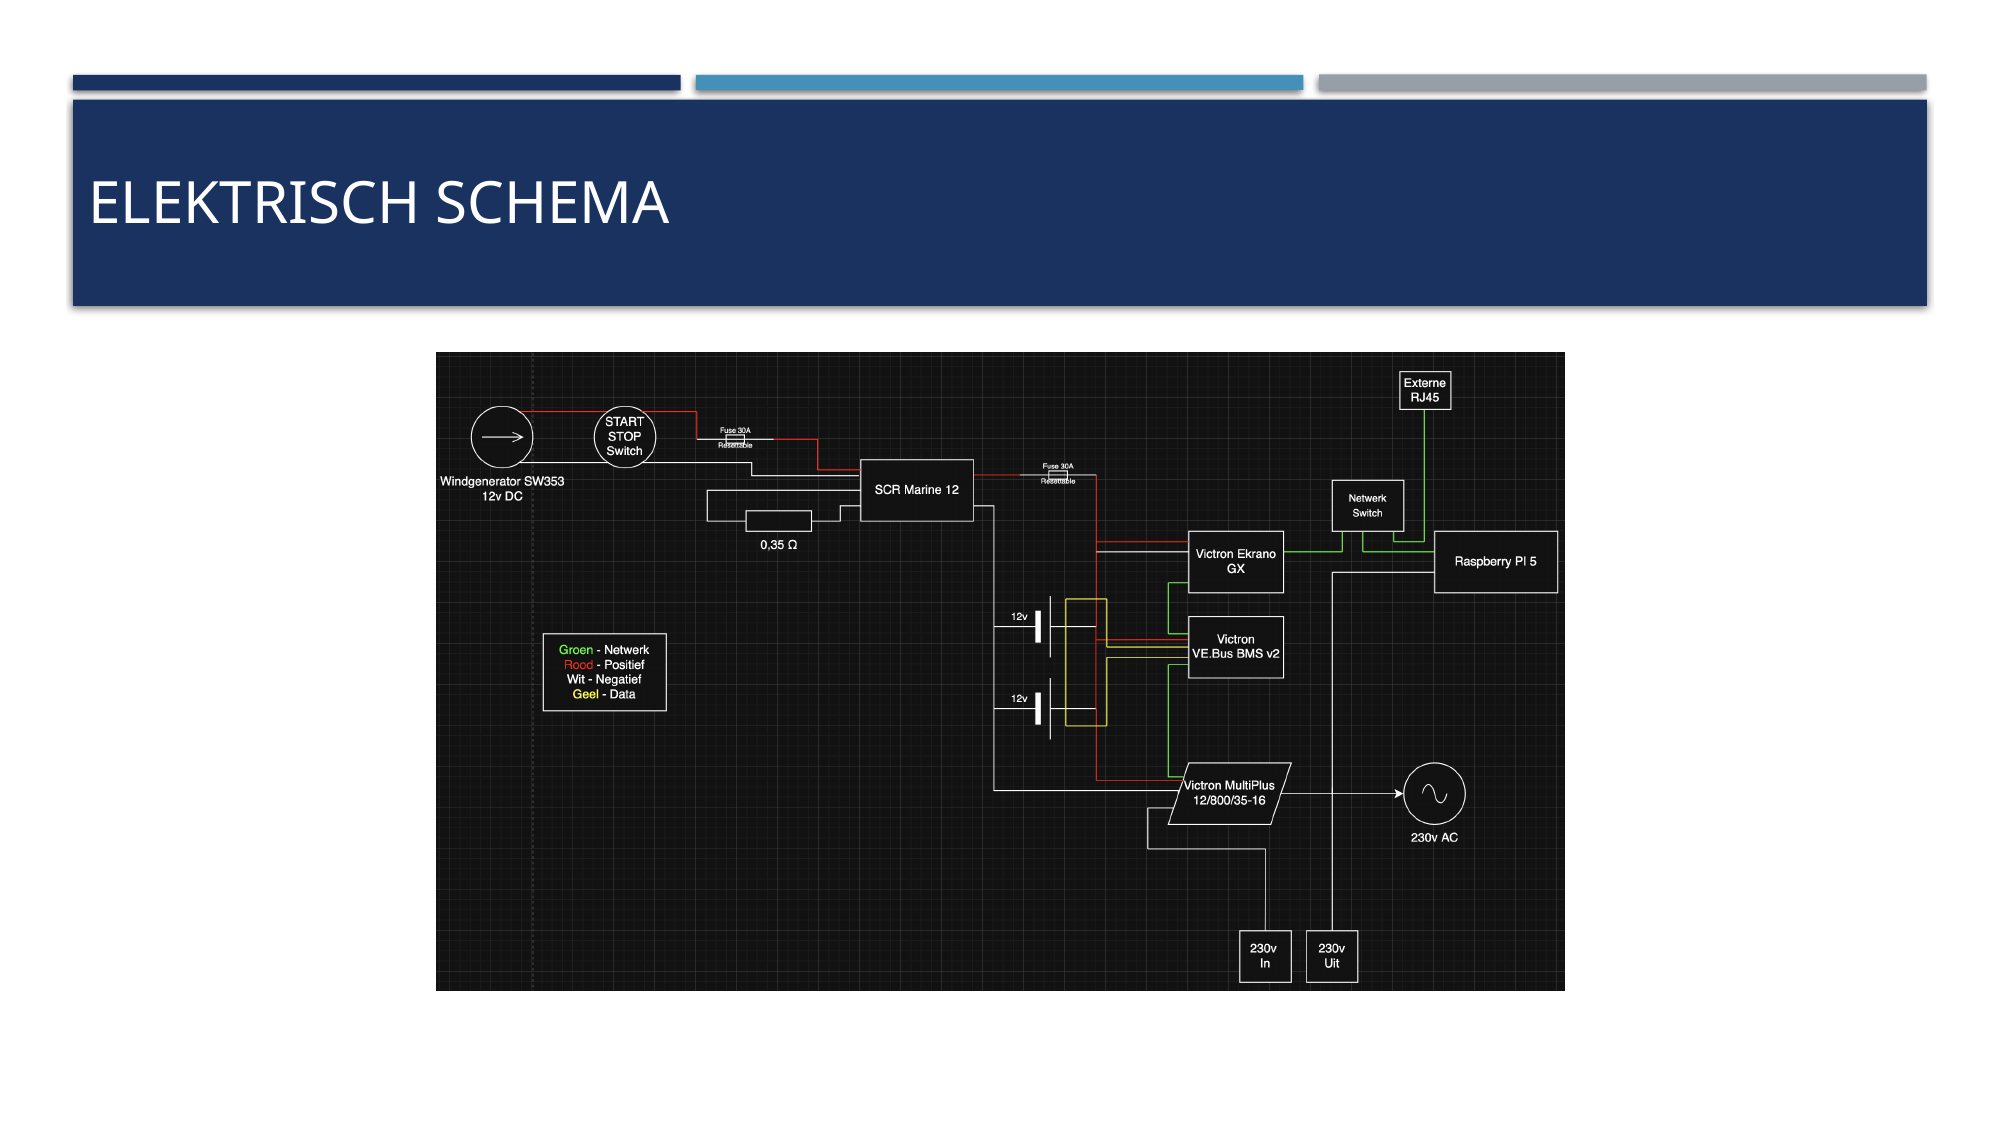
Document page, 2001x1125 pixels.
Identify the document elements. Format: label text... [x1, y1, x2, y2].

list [435, 351, 1565, 992]
title Elektrisch schema [73, 95, 1905, 306]
